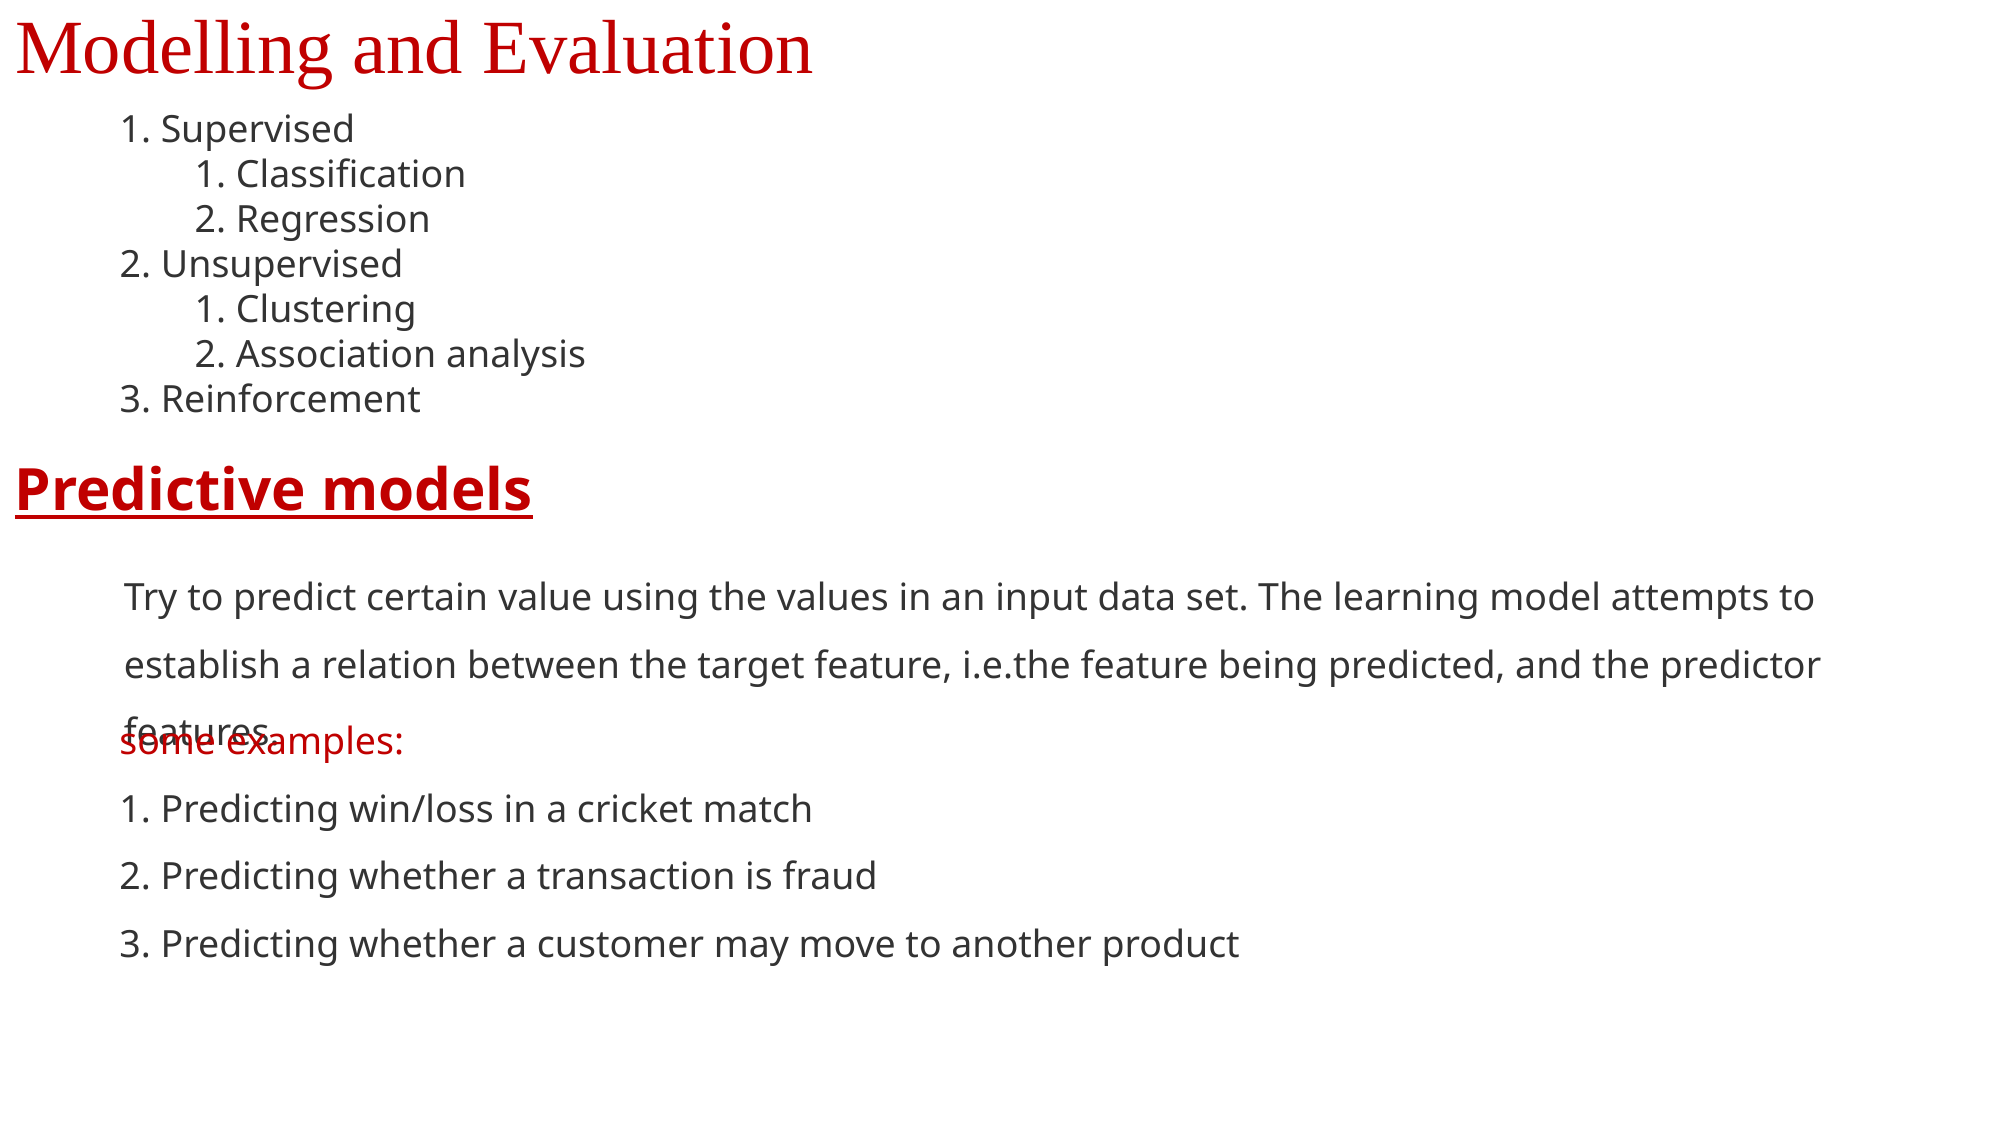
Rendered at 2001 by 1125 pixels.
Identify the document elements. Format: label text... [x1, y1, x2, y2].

text_box Try to predict certain value using the values in an input data set. The learning model attempts to establish a relation between the target feature, i.e.the feature being predicted, and the predictor features. [109, 543, 1936, 761]
text_box Predictive models [0, 444, 1016, 530]
text_box 1. Supervised 1. Classification 2. Regression 2. Unsupervised 1. Clustering 2. Association analysis 3. Reinforcement [104, 97, 1121, 428]
title Modelling and Evaluation [0, 0, 1725, 98]
text_box some examples: 1. Predicting win/loss in a cricket match 2. Predicting whether a transaction is fraud 3. Predicting whether a customer may move to another product [104, 687, 1834, 973]
